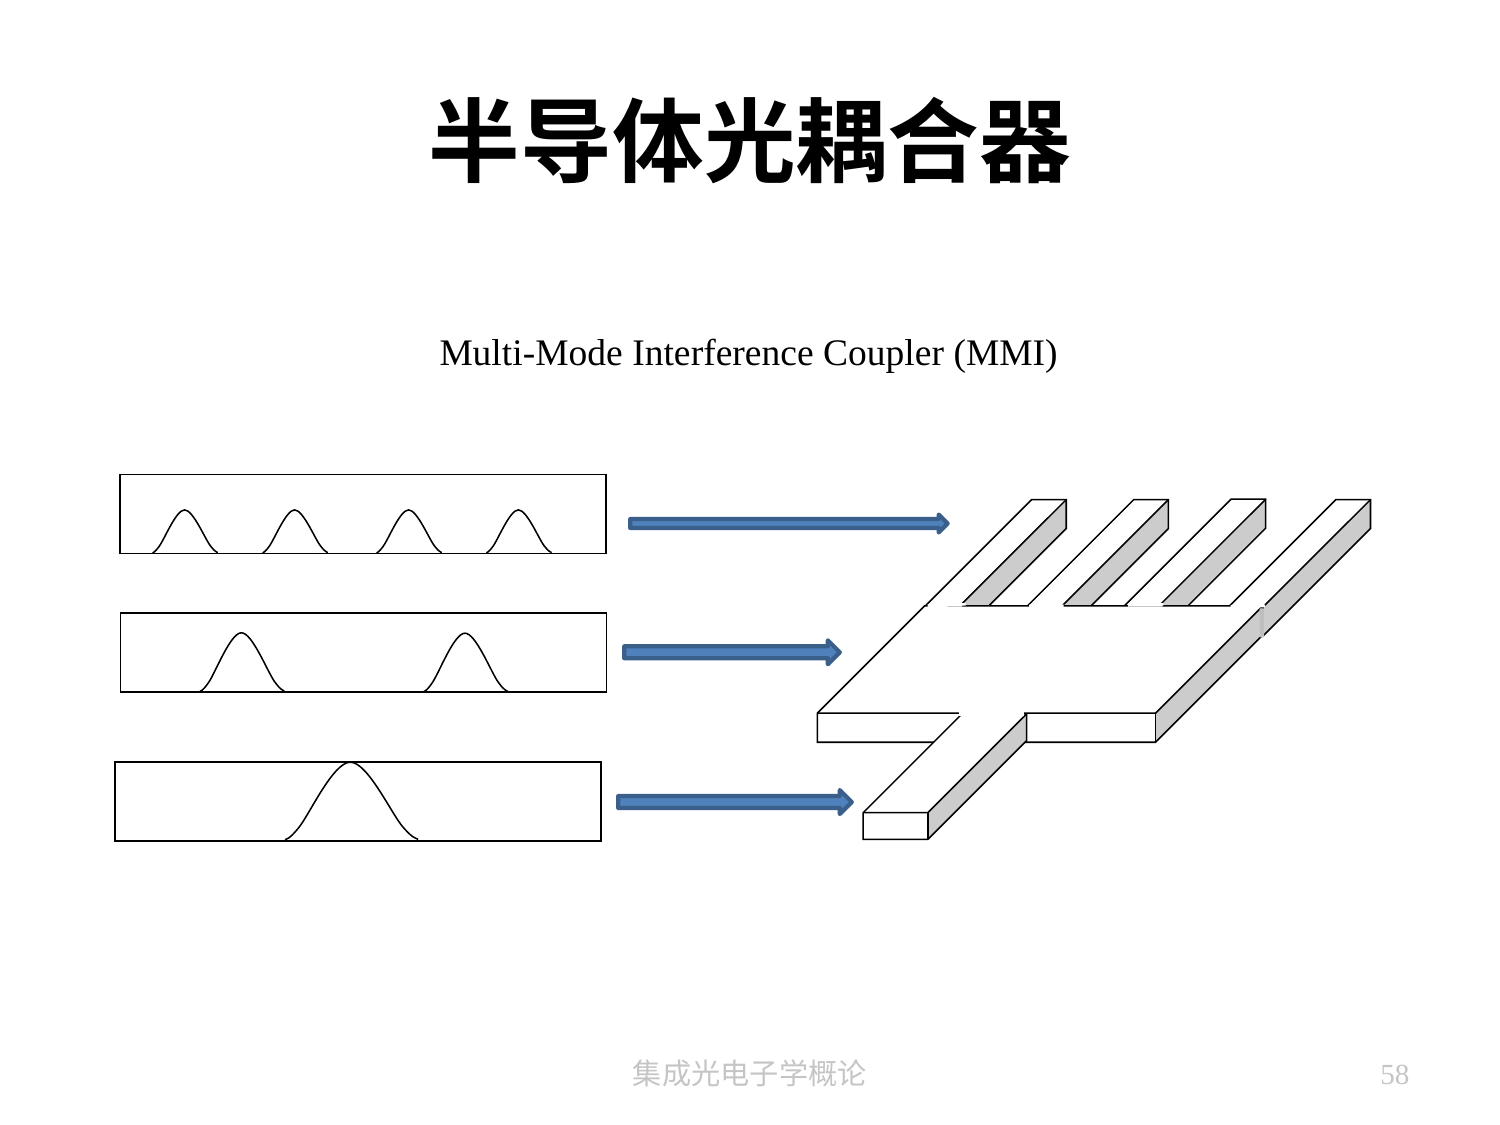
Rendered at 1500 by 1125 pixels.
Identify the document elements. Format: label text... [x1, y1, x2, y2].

slide_number 58 [1074, 1042, 1425, 1103]
text_box Multi-Mode Interference Coupler (MMI) [368, 320, 1130, 381]
title 半导体光耦合器 [75, 45, 1425, 233]
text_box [72, 432, 1456, 961]
footer 集成光电子学概论 [512, 1042, 988, 1103]
